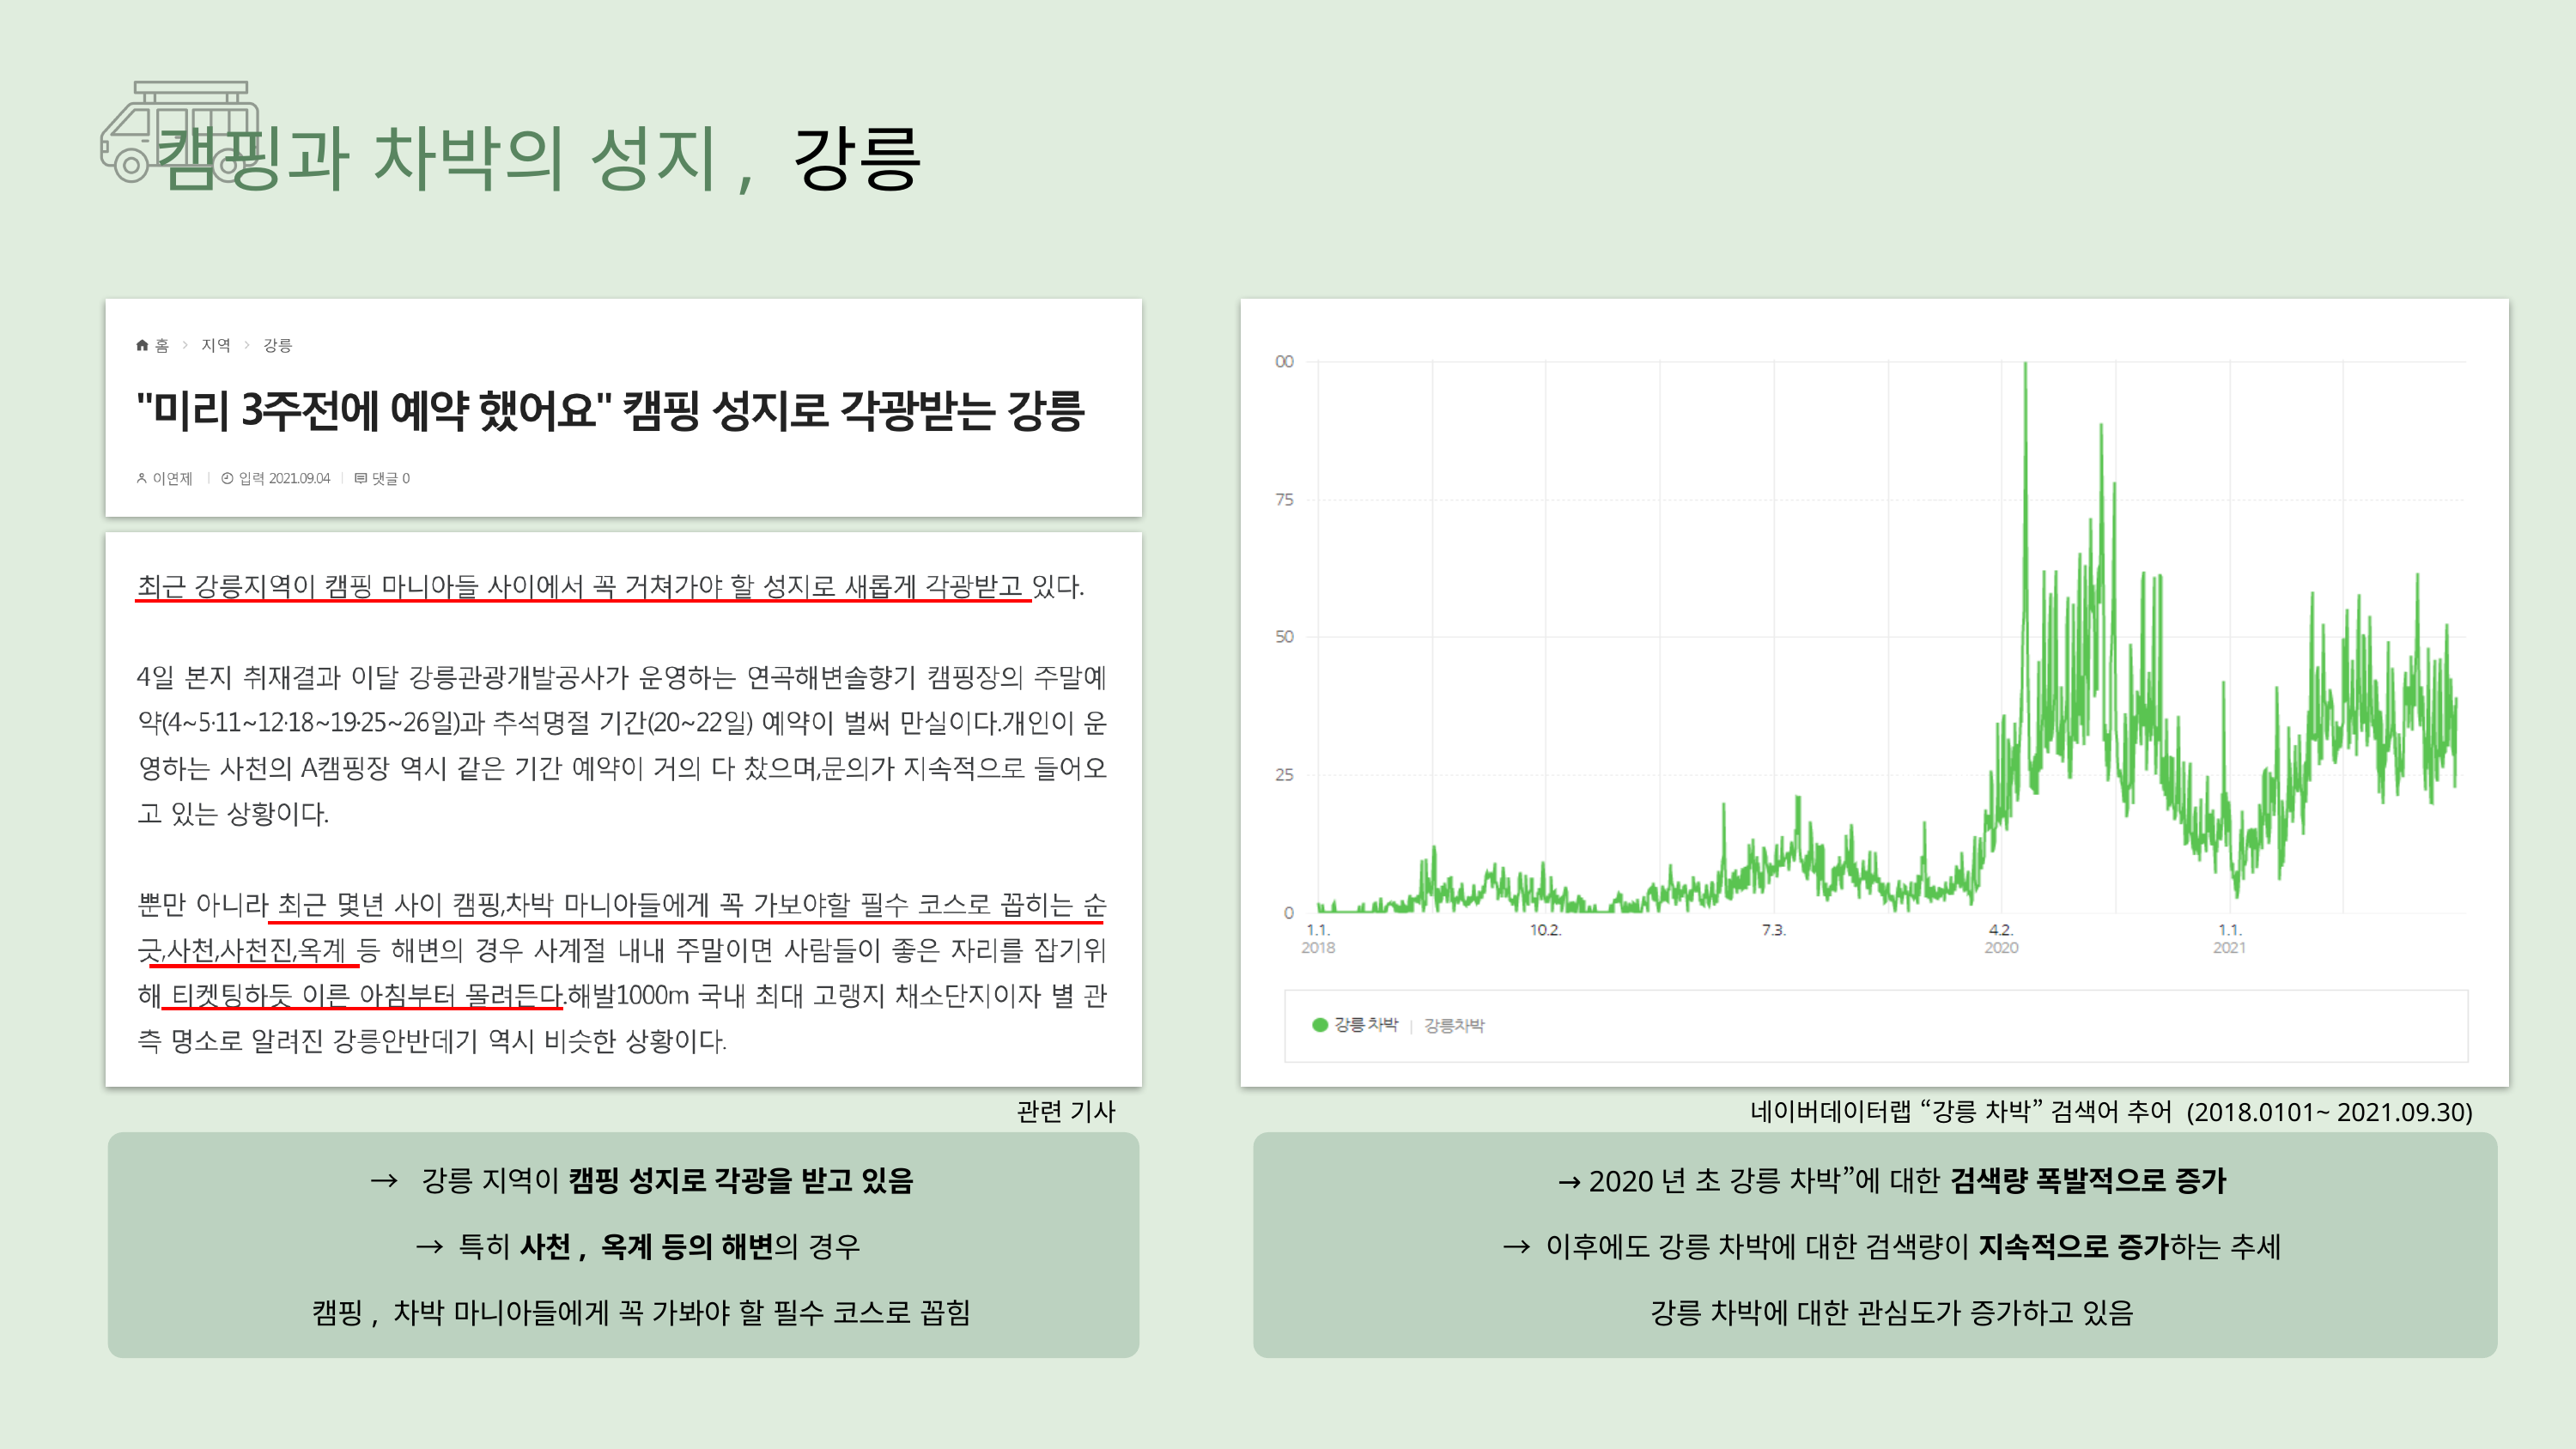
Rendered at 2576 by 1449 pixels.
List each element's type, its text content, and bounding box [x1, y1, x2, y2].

picture [98, 50, 261, 214]
text_box → 2020년 초 강릉 차박”에 대한 검색량 폭발적으로 증가 → 이후에도 강릉 차박에 대한 검색량이 지속적으로 증가하는 추세 강릉 차박에 대한 관심도가 증가하고 있음 [1230, 1101, 2555, 1440]
text_box 네이버데이터랩 “강릉 차박” 검색어 추어 (2018.0101~ 2021.09.30) [1674, 1089, 2486, 1133]
picture [118, 311, 1130, 505]
text_box 캠핑과 차박의 성지, 강릉 [264, 107, 1896, 207]
text_box 관련 기사 [539, 1089, 1130, 1133]
picture [118, 544, 1130, 1075]
text_box → 강릉 지역이 캠핑 성지로 각광을 받고 있음 → 특히 사천, 옥계 등의 해변의 경우 캠핑, 차박 마니아들에게 꼭 가봐야 할 필수 코스로 꼽힘 [94, 1101, 1191, 1440]
picture [1253, 311, 2497, 1075]
